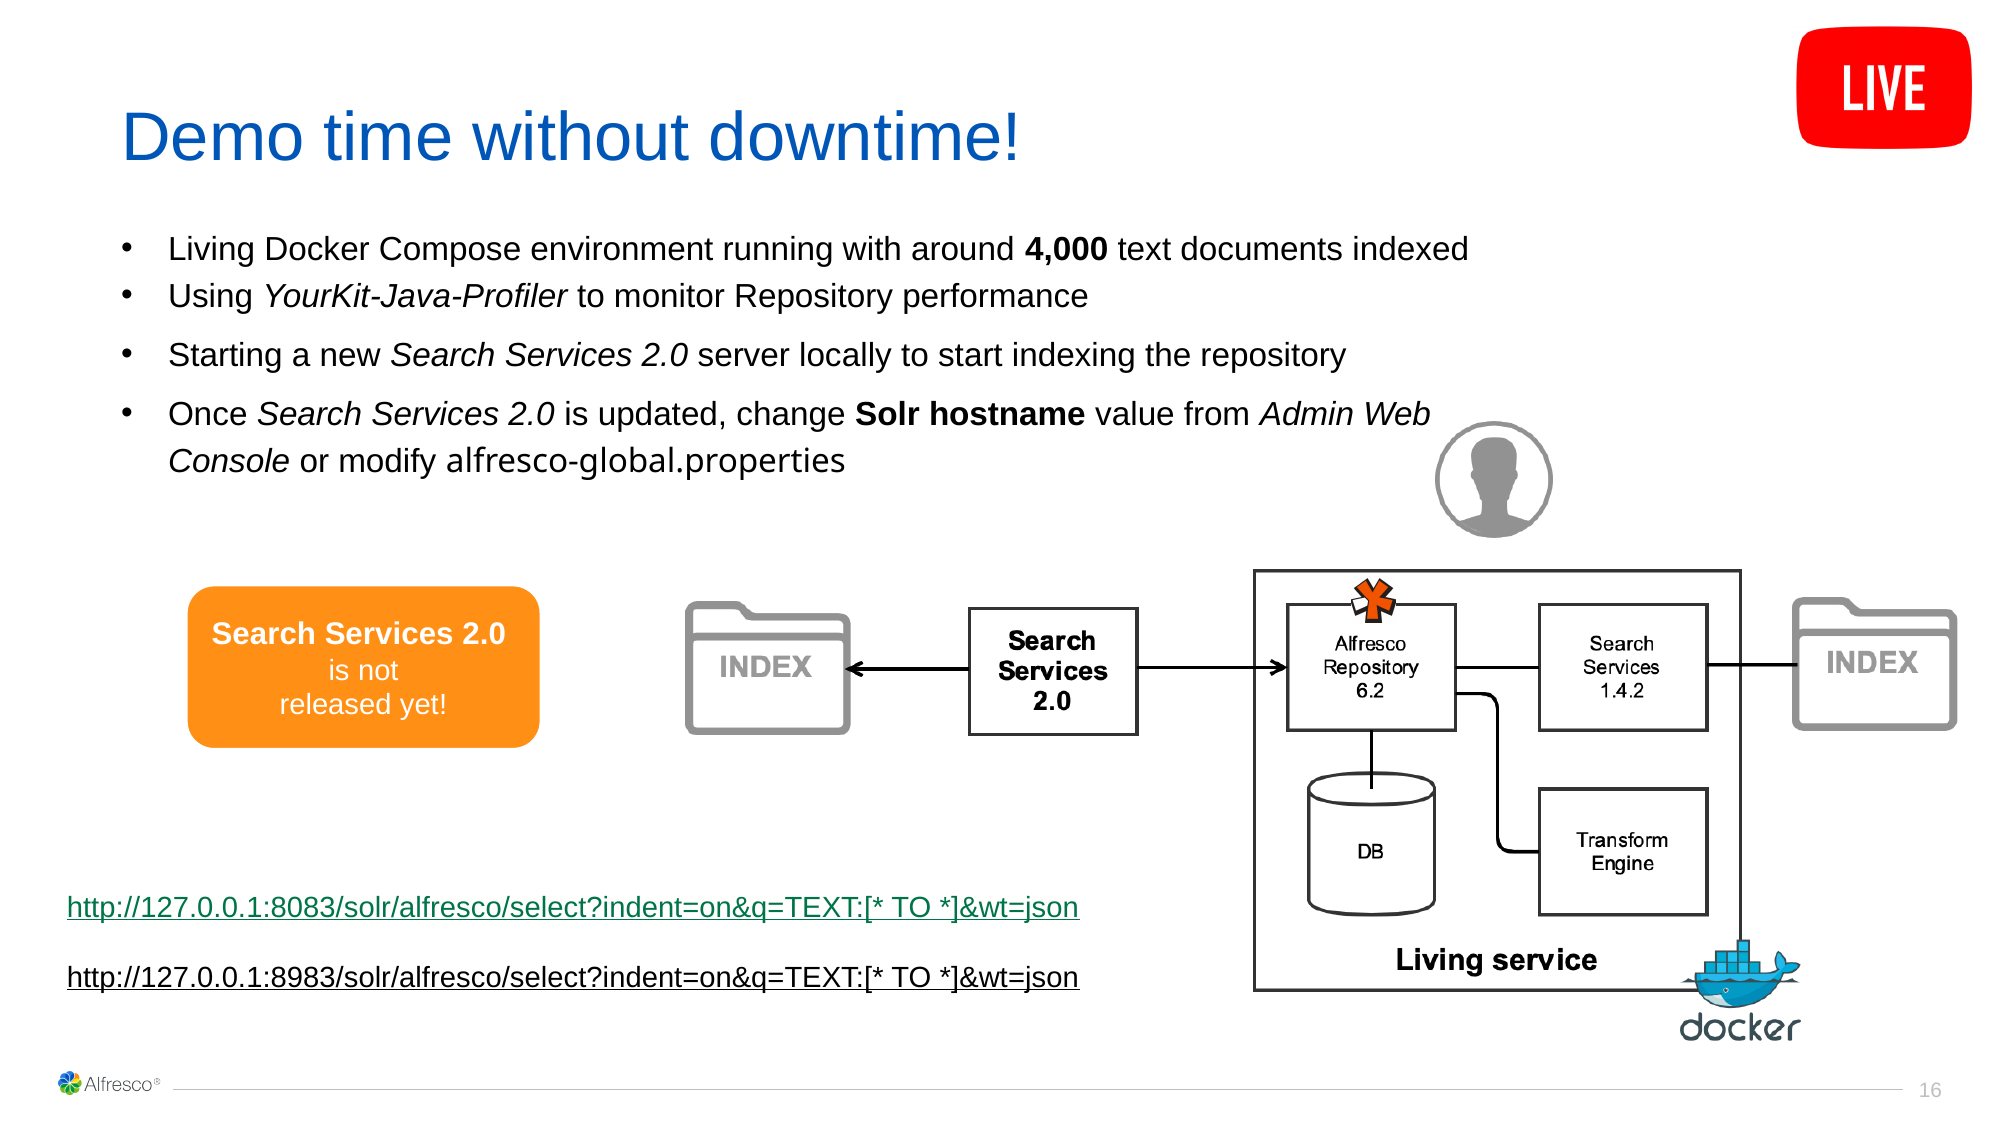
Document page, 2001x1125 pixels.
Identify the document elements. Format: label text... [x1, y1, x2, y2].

title Demo time without downtime! [106, 84, 1930, 183]
picture [45, 1058, 173, 1108]
text_box Search Services 2.0 is not released yet! [186, 585, 541, 749]
list Living Docker Compose environment running with around 4,000 text documents indexed Using YourKit-Java-Profiler to monitor Repository performance Starting a new Search Services 2.0 server locally to start indexing the repository Once Search Services 2.0 is updated, change Solr hostname value from Admin Web Console or modify alfresco-global.properties [106, 213, 1531, 872]
text_box http://127.0.0.1:8083/solr/alfresco/select?indent=on&q=TEXT:[* TO *]&wt=json http://127.0.0.1:8983/solr/alfresco/select?indent=on&q=TEXT:[* TO *]&wt=json [51, 872, 662, 1015]
picture [667, 365, 1963, 1067]
picture [1791, 20, 1976, 152]
